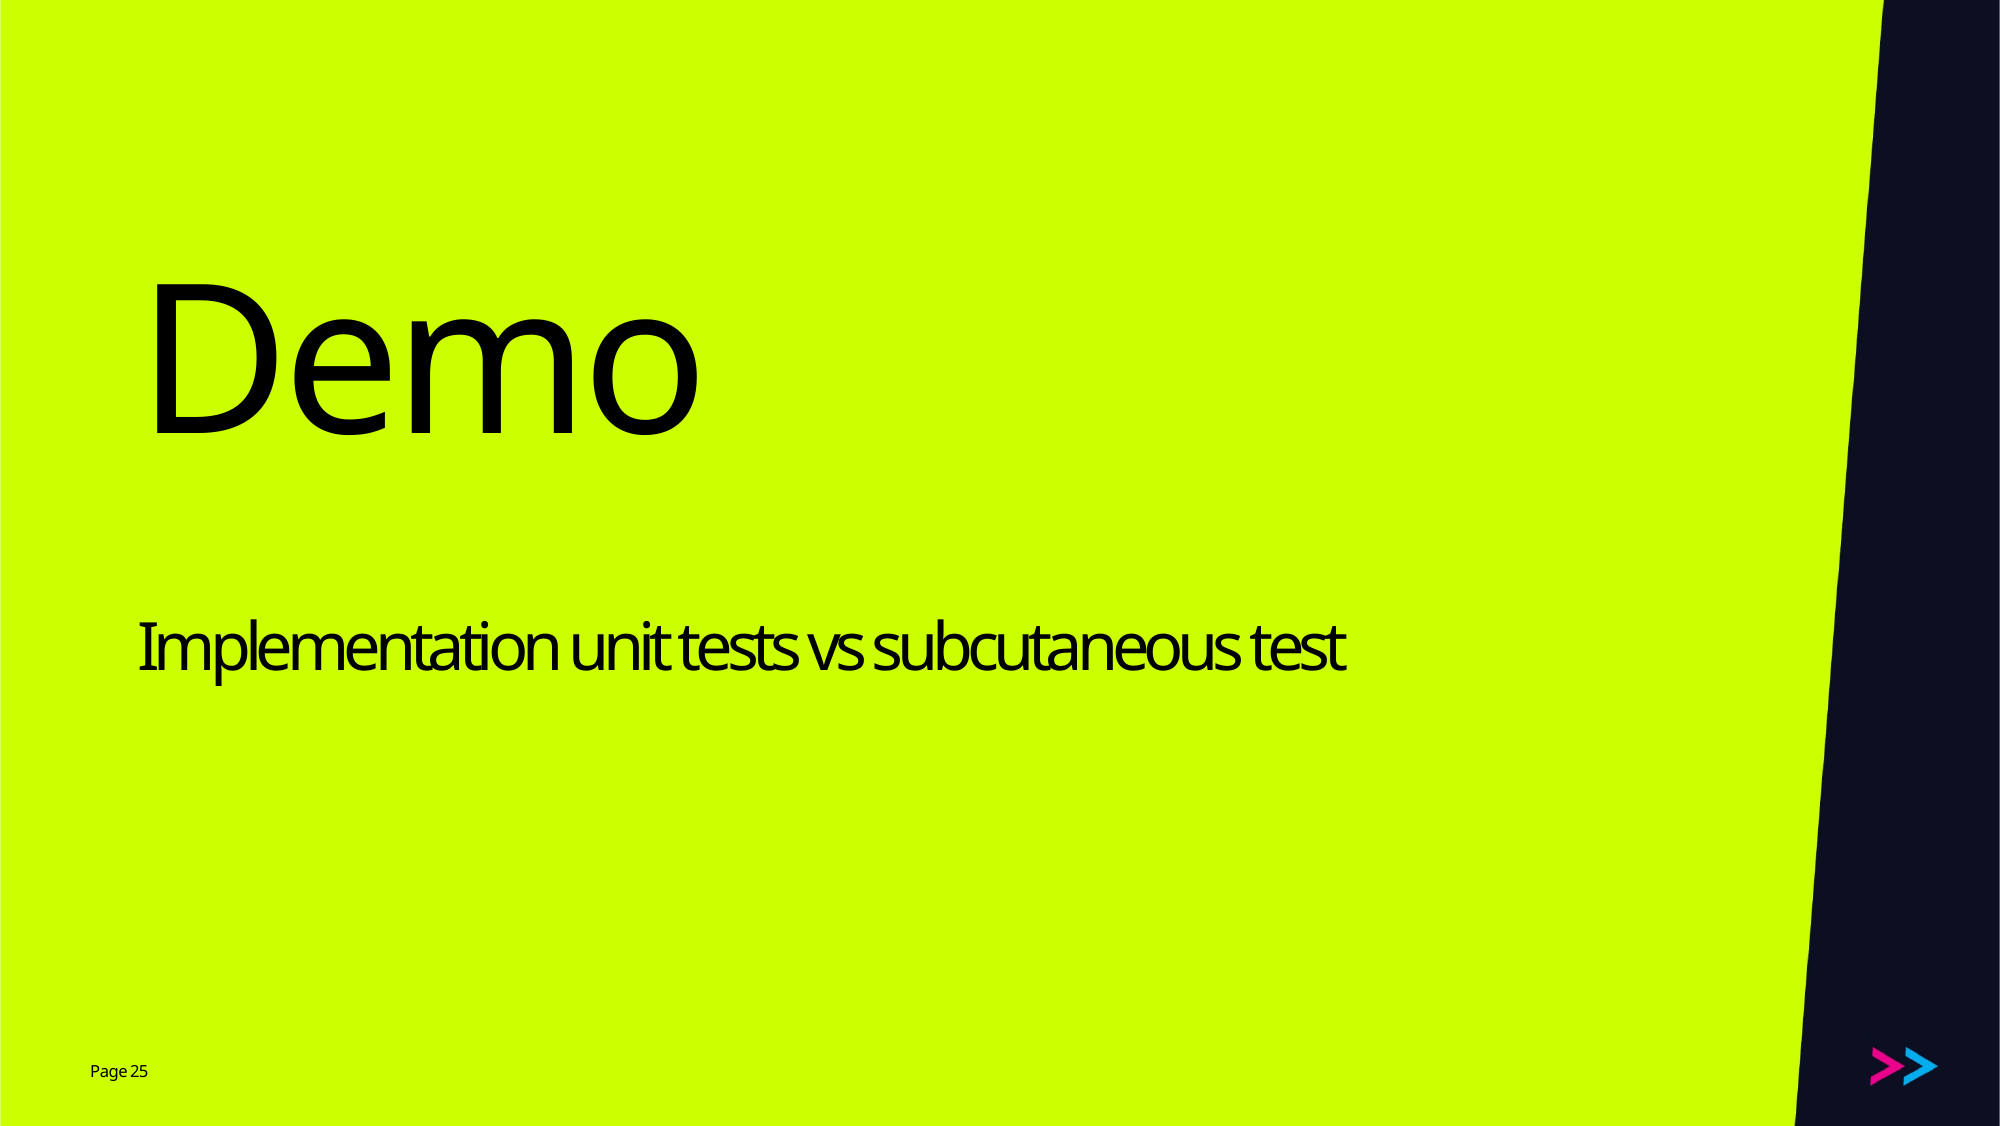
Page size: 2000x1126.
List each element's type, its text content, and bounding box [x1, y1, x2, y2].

slide_number 25 [130, 1061, 166, 1113]
title Demo Implementation unit tests vs subcutaneous test [137, 267, 1697, 1012]
picture [0, 0, 2000, 1126]
